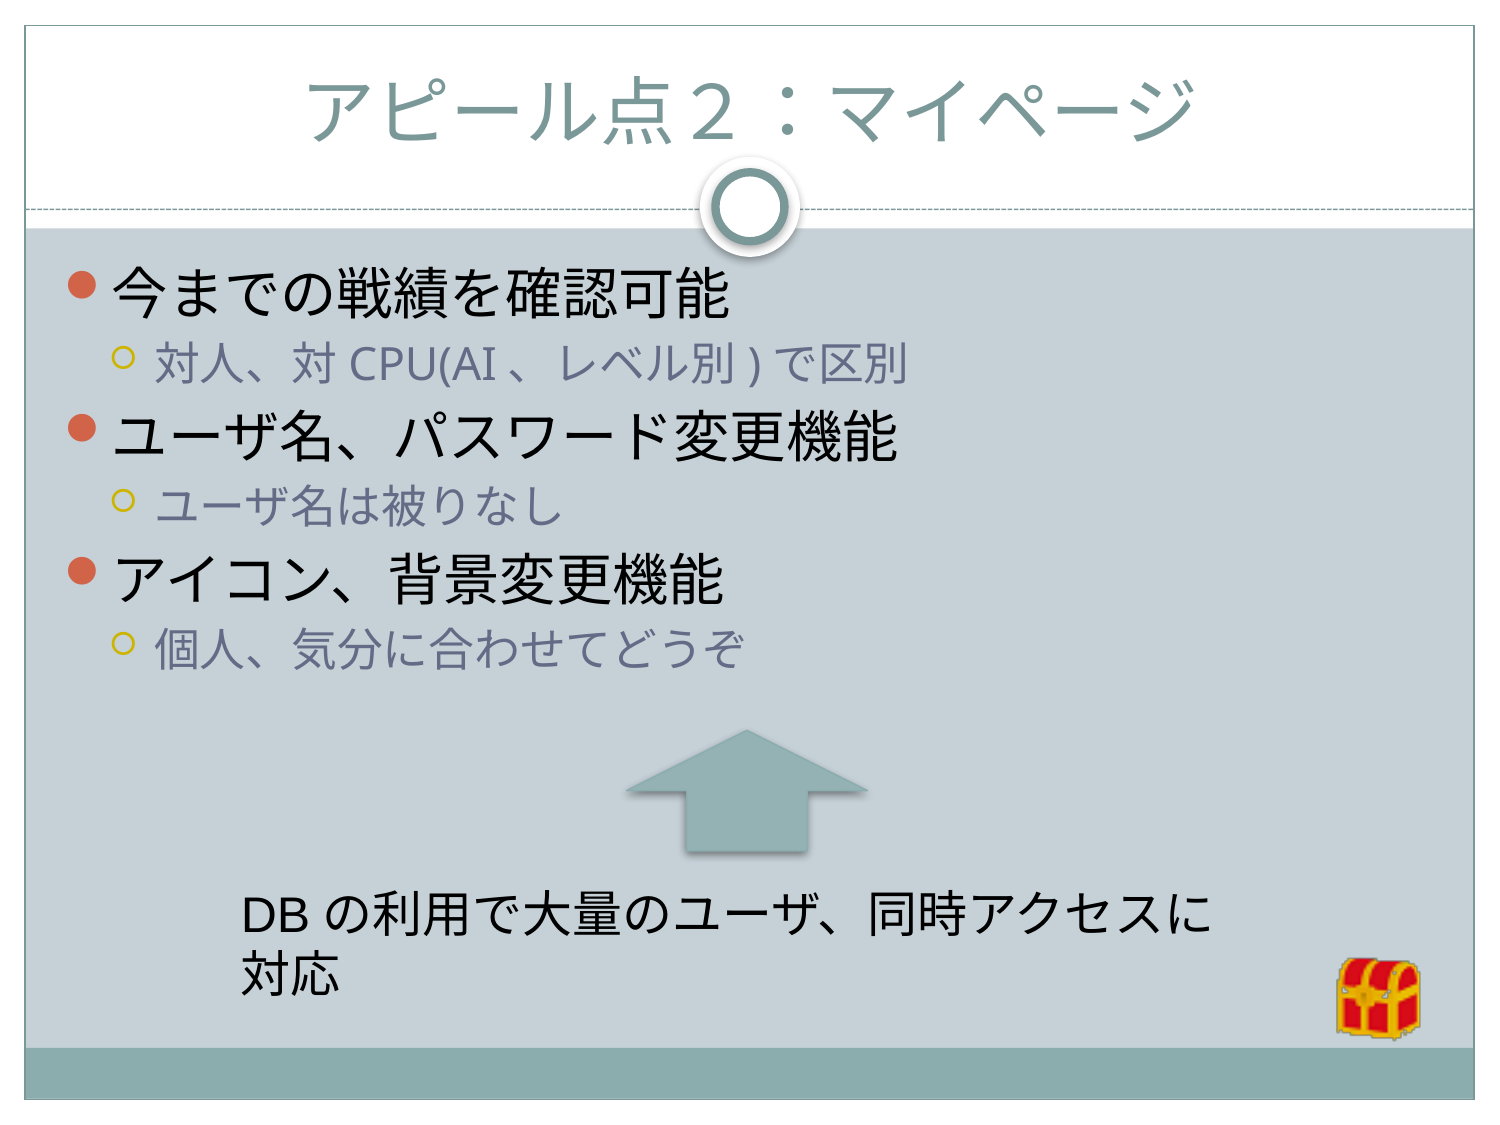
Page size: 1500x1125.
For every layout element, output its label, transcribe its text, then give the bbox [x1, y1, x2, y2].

text_box DBの利用で大量のユーザ、同時アクセスに対応 [226, 874, 1273, 1010]
picture [1327, 946, 1434, 1053]
list 今までの戦績を確認可能 対人、対CPU(AI、レベル別)で区別 ユーザ名、パスワード変更機能 ユーザ名は被りなし アイコン、背景変更機能 個人、気分に合わせてどうぞ [49, 250, 1445, 1001]
title アピール点２：マイページ [49, 37, 1450, 162]
text_box [625, 729, 869, 852]
